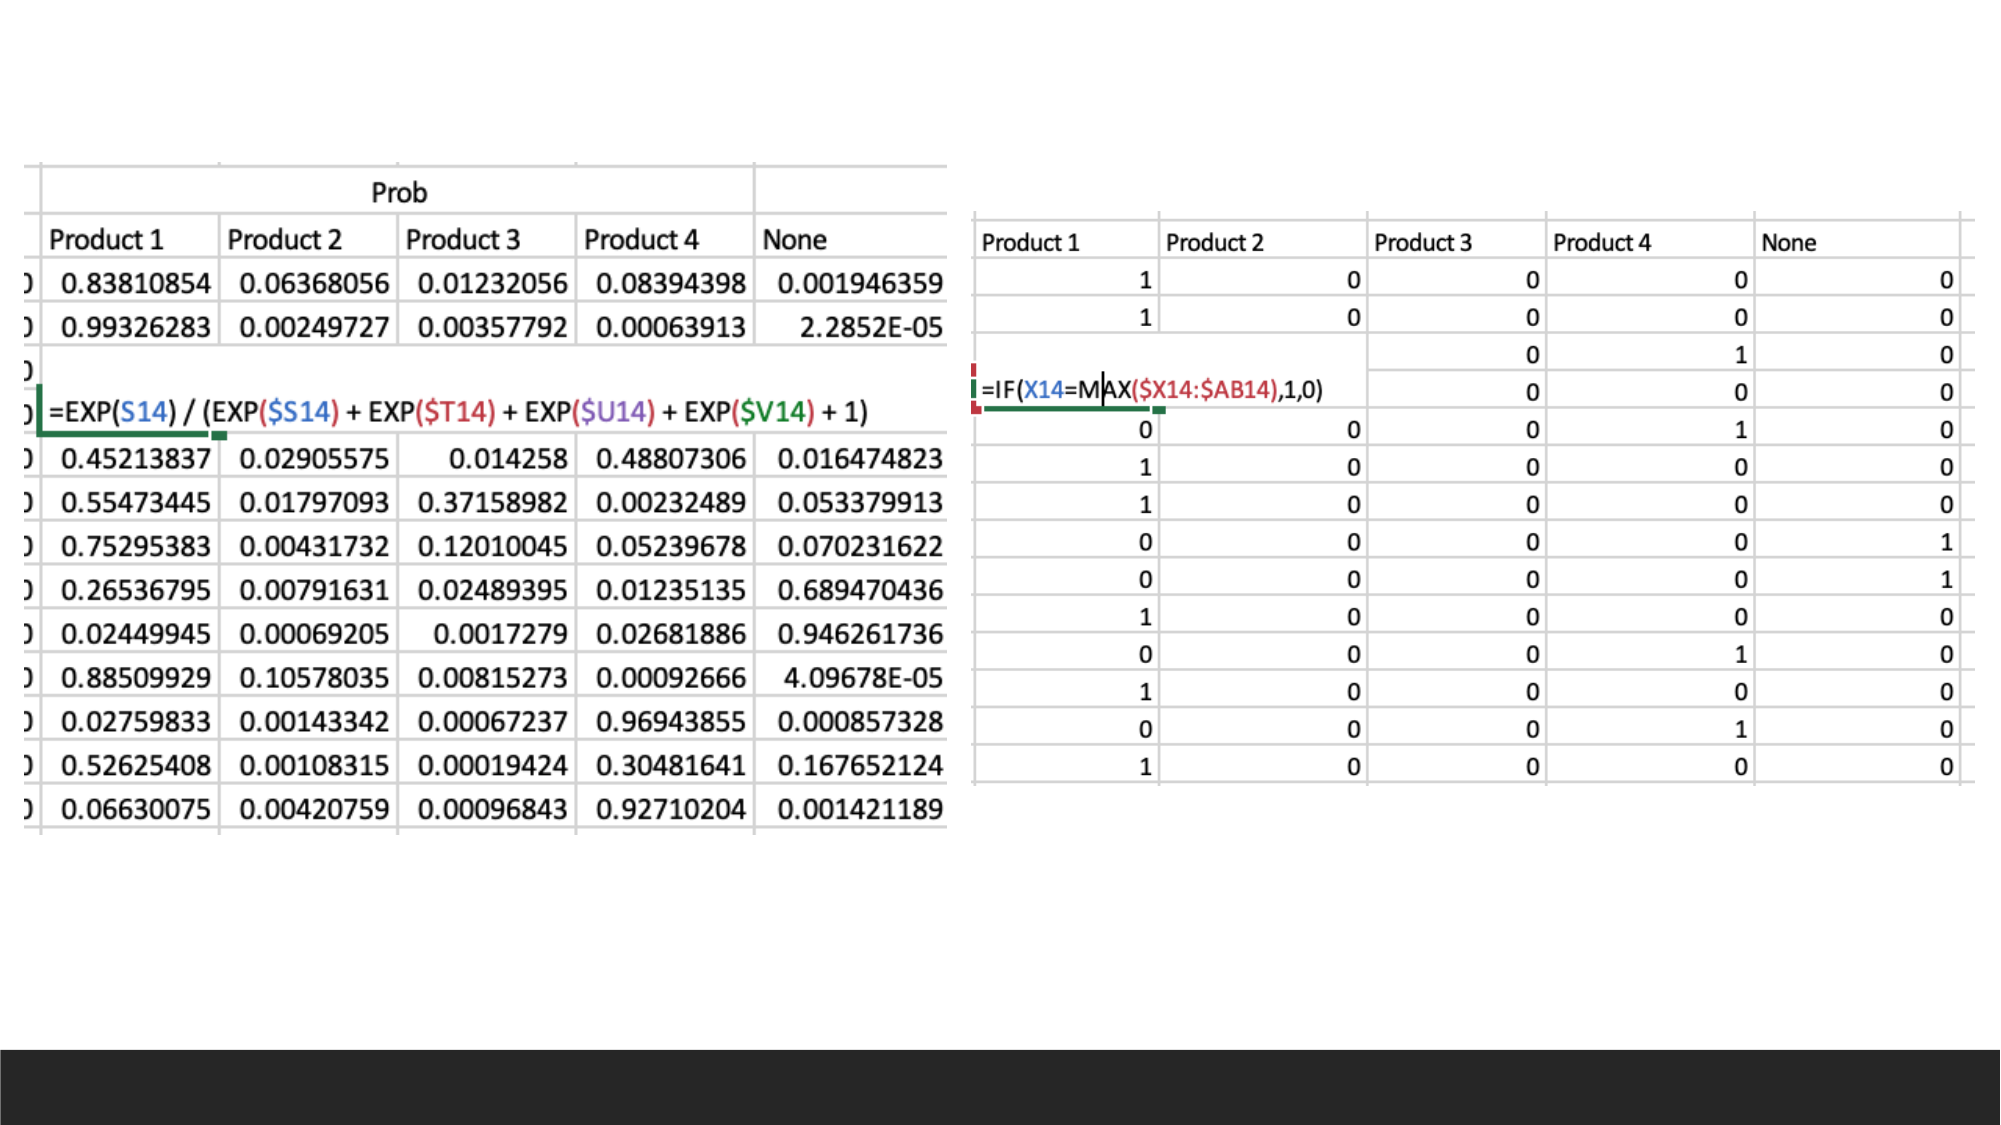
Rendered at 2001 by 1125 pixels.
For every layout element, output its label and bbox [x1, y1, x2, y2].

picture [971, 211, 1976, 786]
picture [24, 162, 947, 835]
